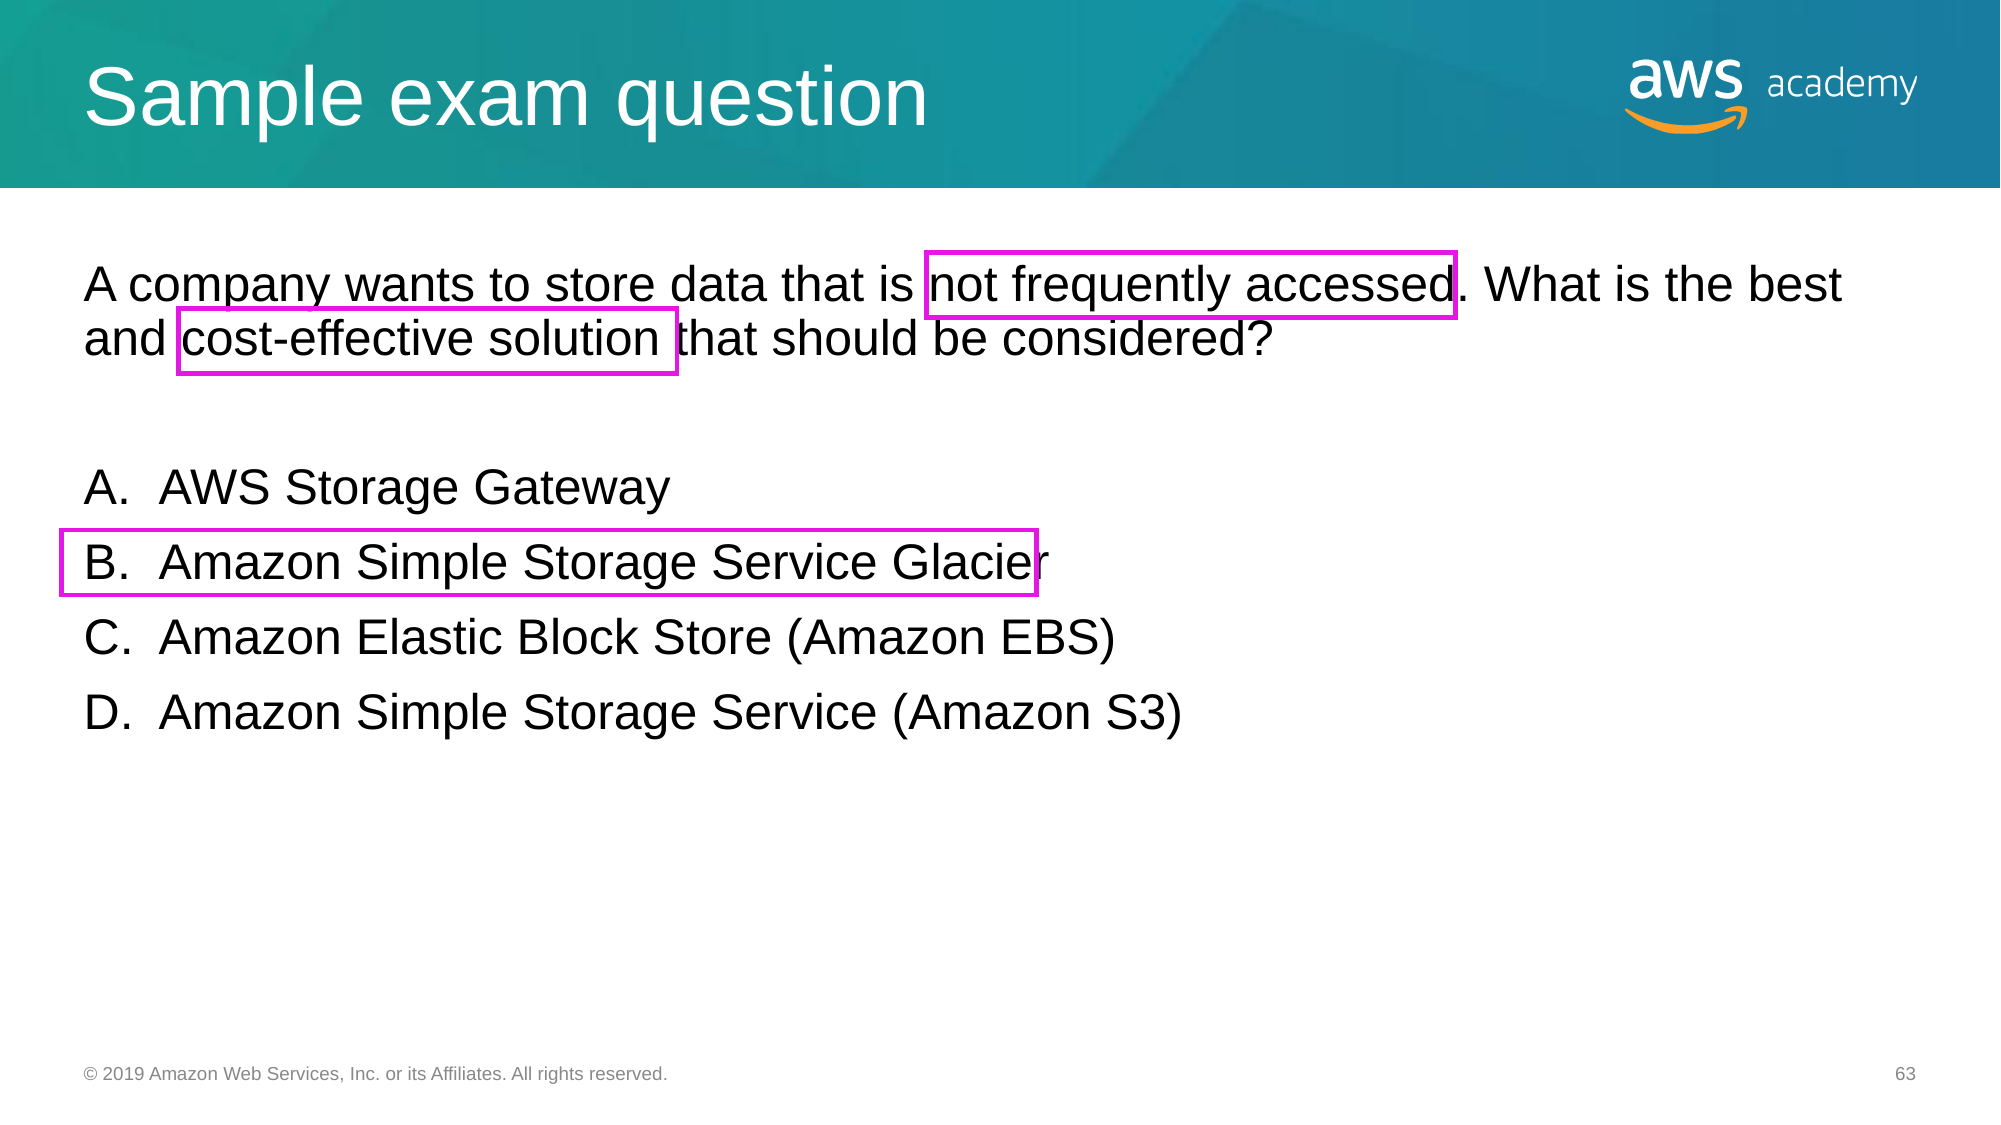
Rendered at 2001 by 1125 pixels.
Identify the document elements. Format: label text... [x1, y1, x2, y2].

footer © 2019 Amazon Web Services, Inc. or its Affiliates. All rights reserved. [68, 1042, 720, 1103]
list A company wants to store data that is not frequently accessed. What is the best and cost-effective solution that should be considered? AWS Storage Gateway Amazon Simple Storage Service Glacier Amazon Elastic Block Store (Amazon EBS) Amazon Simple Storage Service (Amazon S3) [68, 250, 1932, 1014]
picture [0, 0, 2000, 188]
title Sample exam question [68, 59, 1551, 138]
slide_number ‹#› [1481, 1042, 1932, 1103]
text_box [61, 530, 1037, 595]
text_box [926, 252, 1456, 318]
text_box [178, 308, 678, 374]
